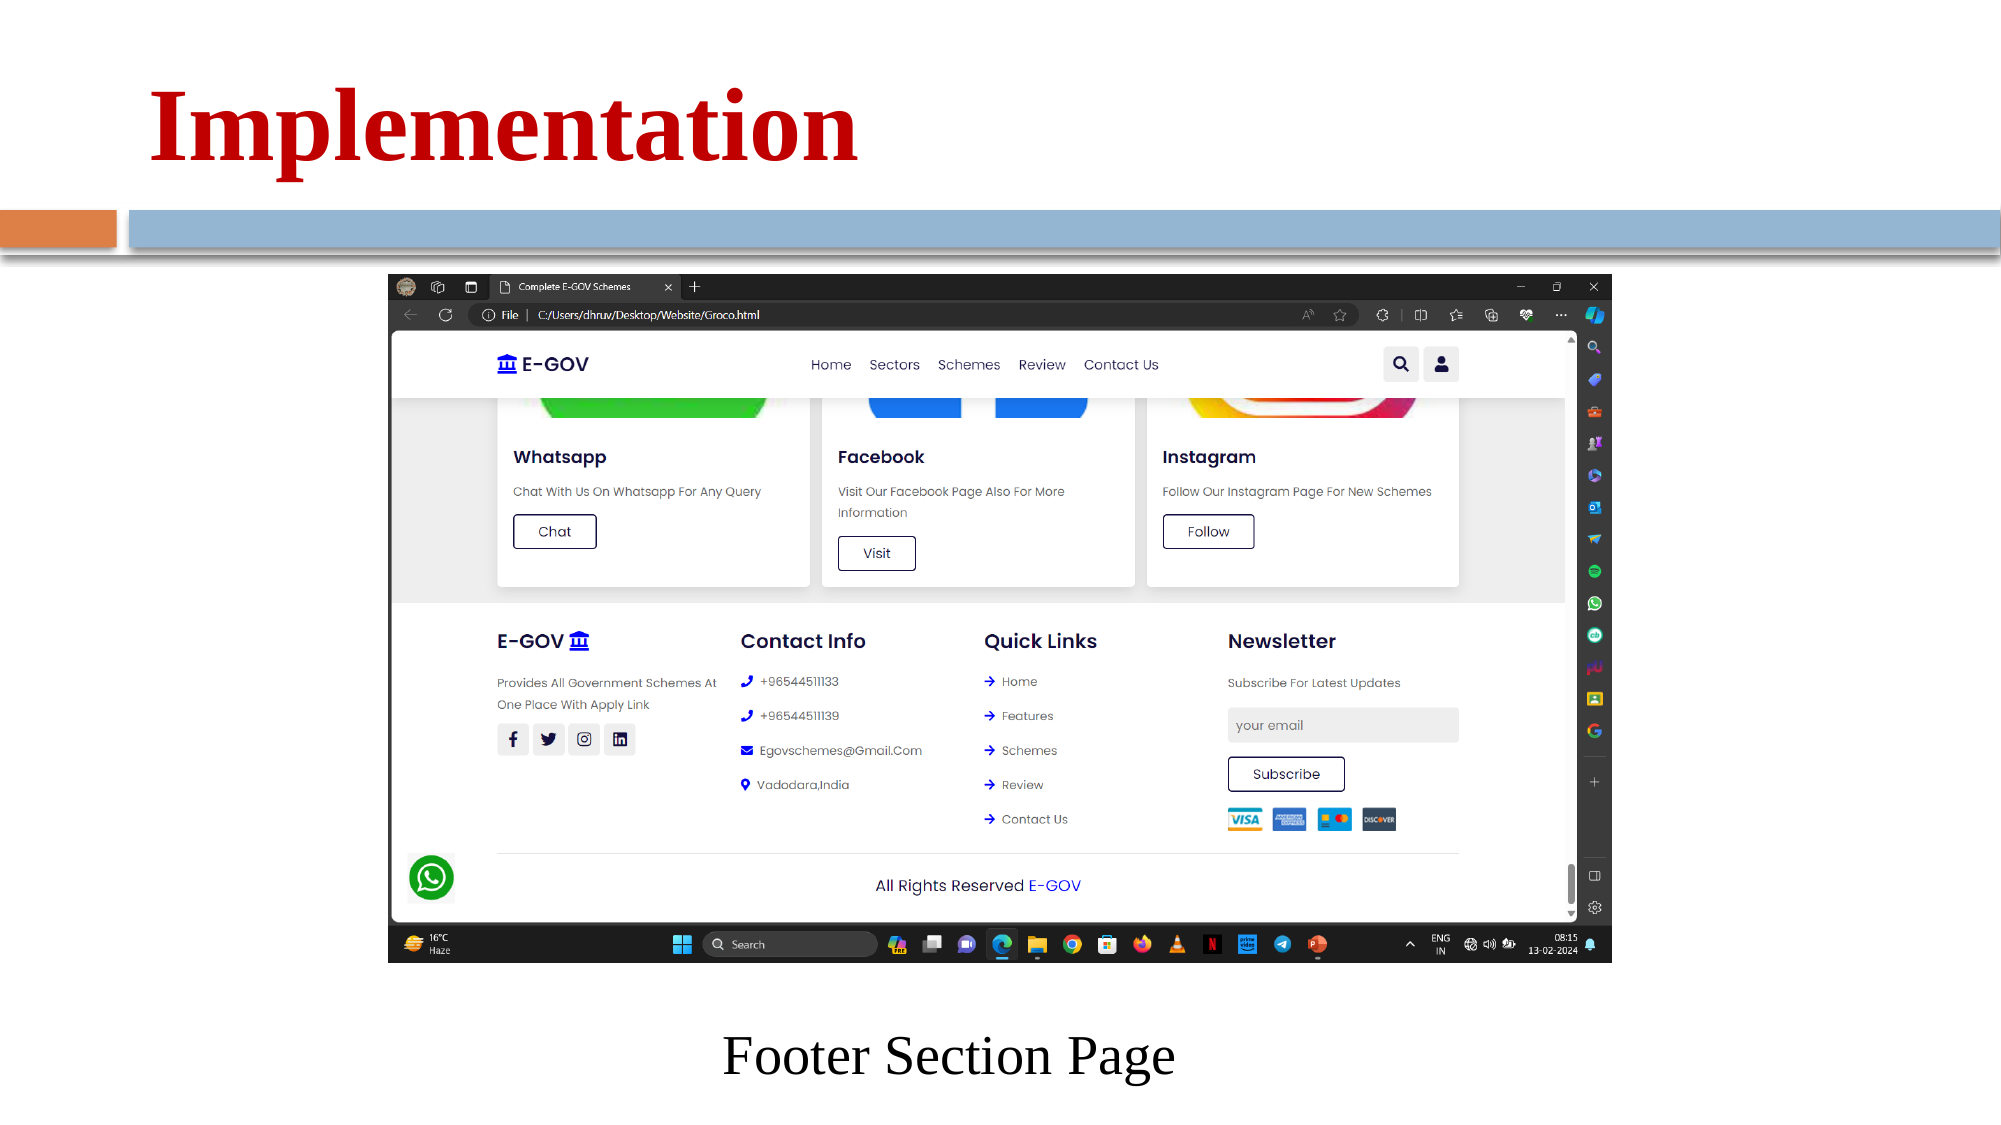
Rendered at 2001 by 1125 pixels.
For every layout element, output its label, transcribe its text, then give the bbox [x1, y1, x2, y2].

list Footer Section Page [0, 1010, 1905, 1125]
title Implementation [133, 37, 1917, 200]
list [388, 274, 1612, 963]
